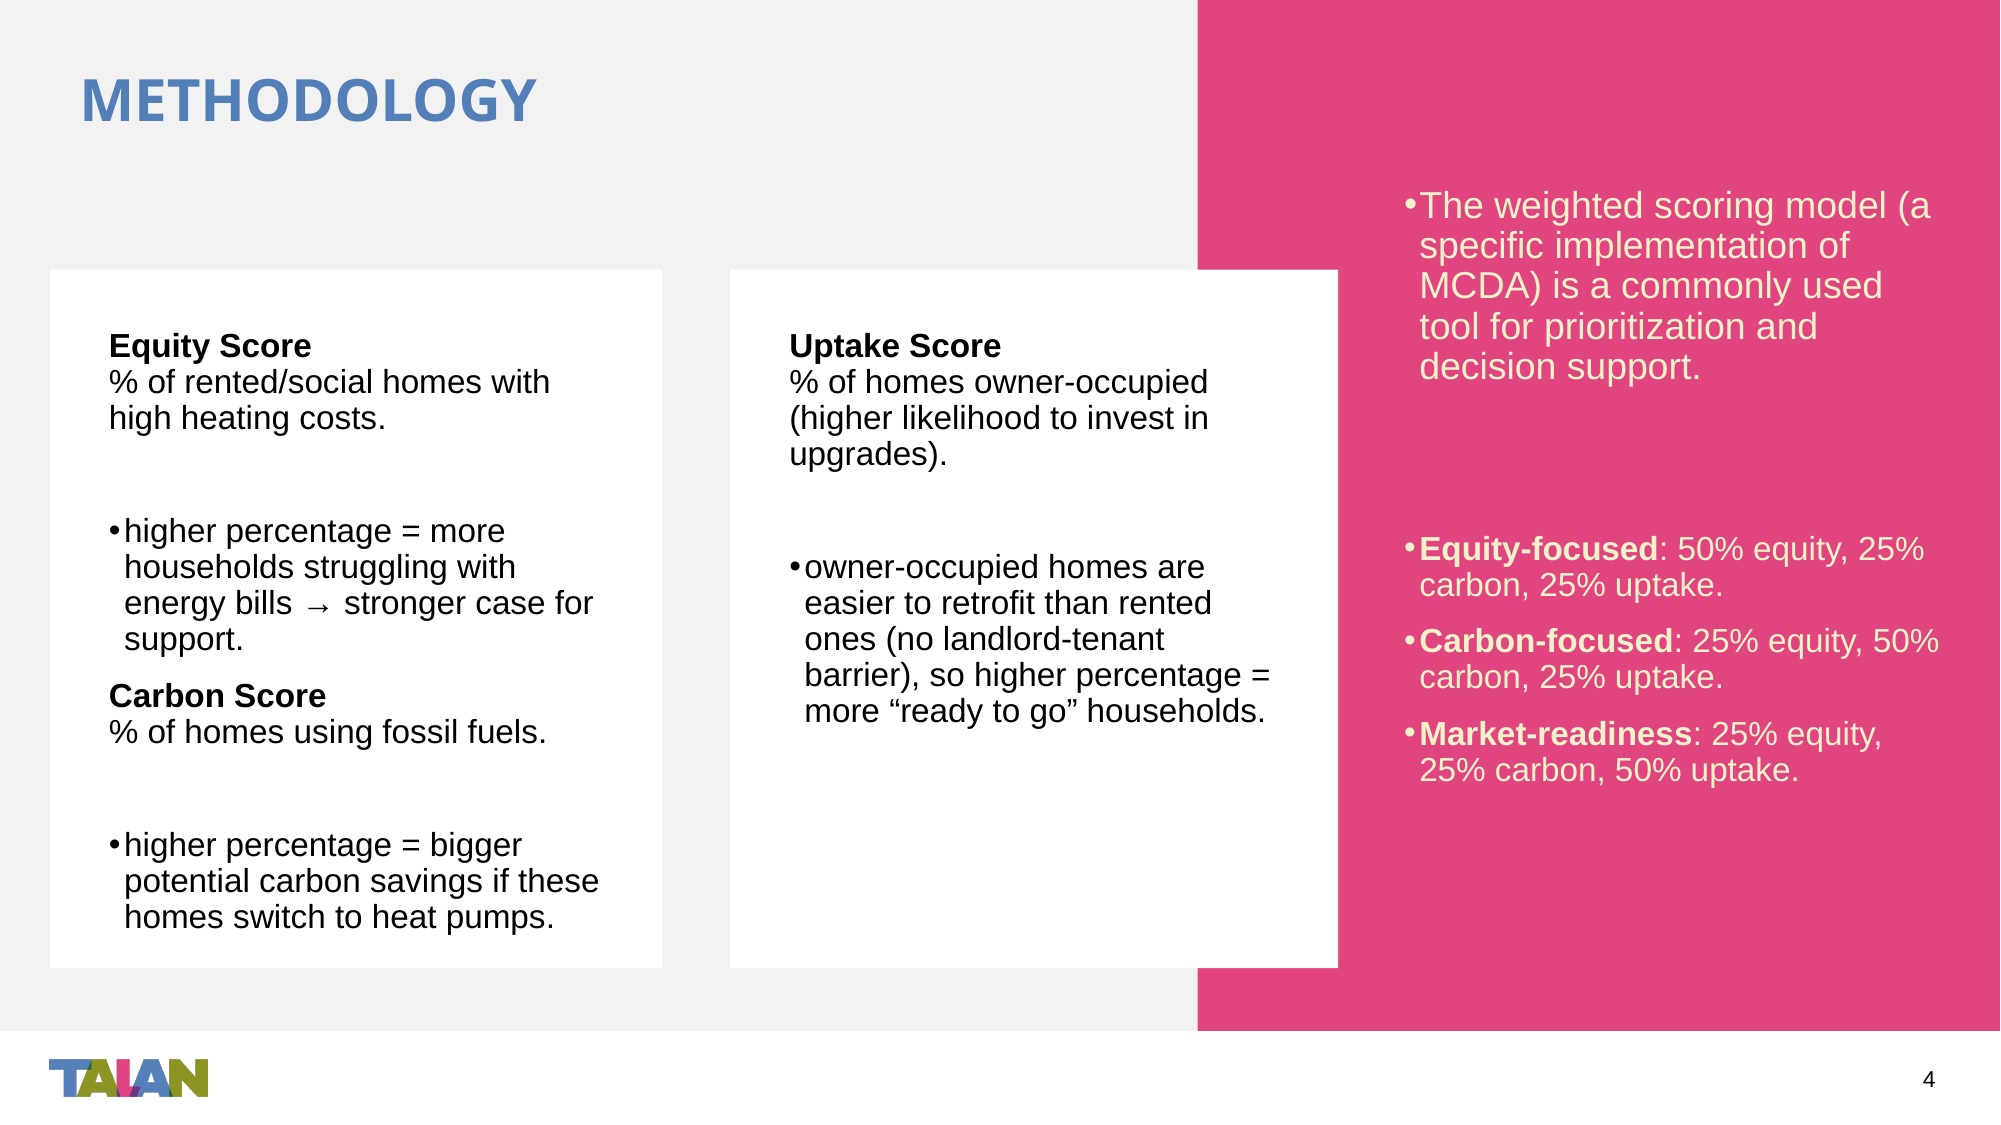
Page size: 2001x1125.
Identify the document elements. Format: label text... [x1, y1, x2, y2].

slide_number 4 [1879, 1056, 1951, 1100]
list Uptake Score % of homes owner-occupied (higher likelihood to invest in upgrades). owner-occupied homes are easier to retrofit than rented ones (no landlord-tenant barrier), so higher percentage = more “ready to go” households. [730, 269, 1339, 969]
list Equity Score % of rented/social homes with high heating costs. higher percentage = more households struggling with energy bills → stronger case for support. Carbon Score % of homes using fossil fuels. higher percentage = bigger potential carbon savings if these homes switch to heat pumps. [49, 269, 663, 969]
list The weighted scoring model (a specific implementation of MCDA) is a commonly used tool for prioritization and decision support. Equity-focused: 50% equity, 25% carbon, 25% uptake. Carbon-focused: 25% equity, 50% carbon, 25% uptake. Market-readiness: 25% equity, 25% carbon, 50% uptake. [1197, 0, 2000, 1031]
picture [49, 1059, 208, 1097]
title methodology [49, 59, 1134, 147]
